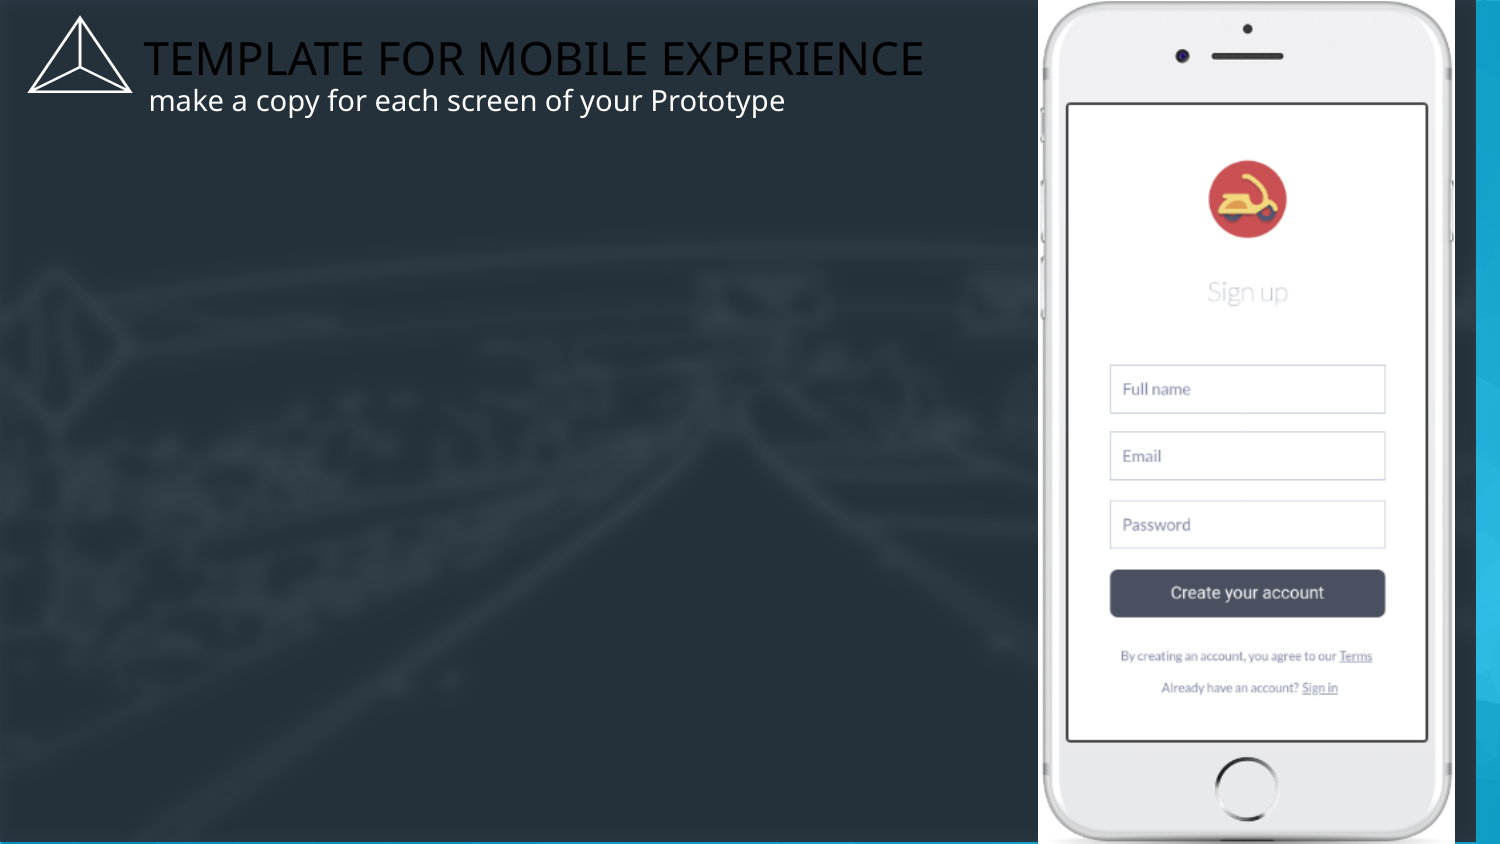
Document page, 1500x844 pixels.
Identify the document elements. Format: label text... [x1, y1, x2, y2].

picture [0, 0, 1500, 844]
text_box TEMPLATE FOR MOBILE EXPERIENCE [160, 0, 1001, 73]
text_box make a copy for each screen of your Prototype [163, 73, 1001, 126]
